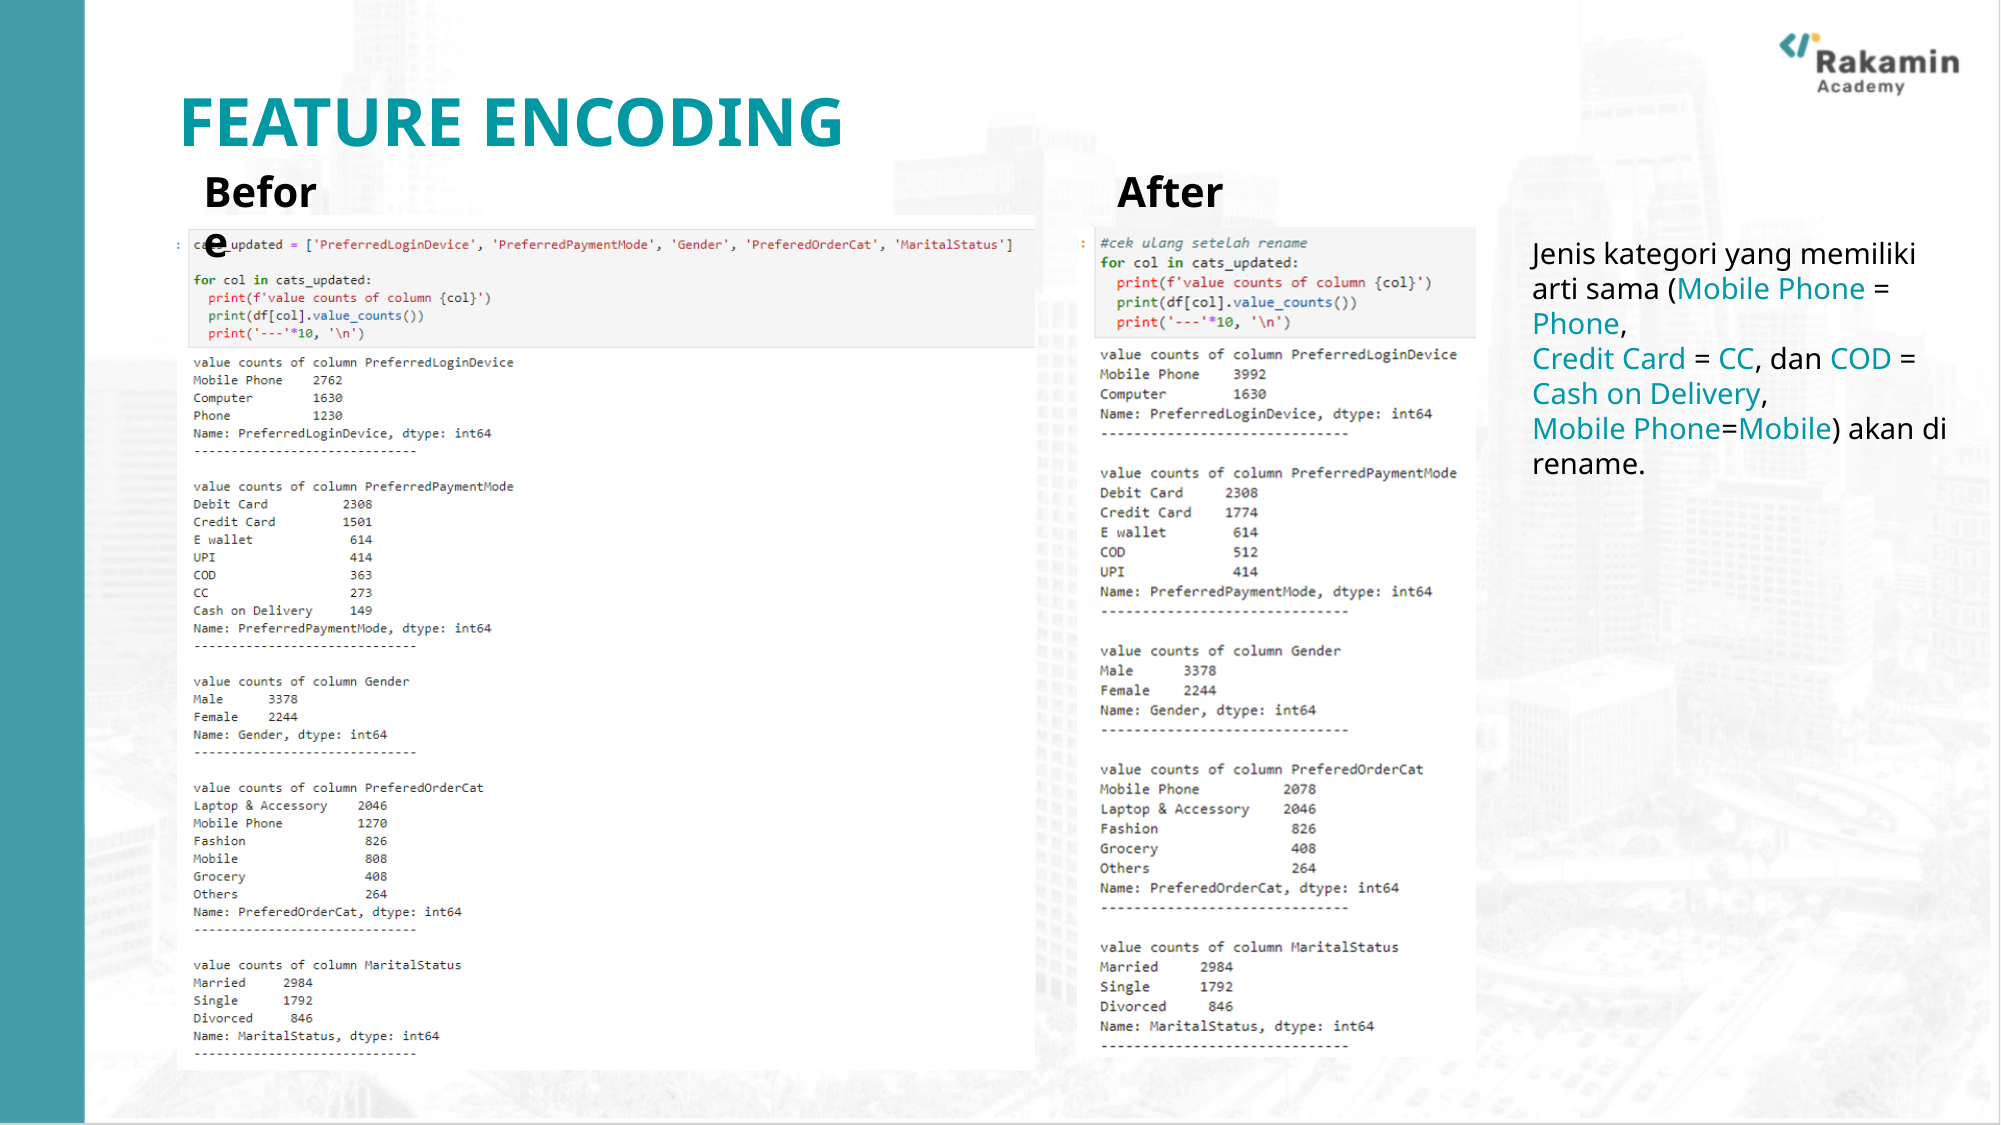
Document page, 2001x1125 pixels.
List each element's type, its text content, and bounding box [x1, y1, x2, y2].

text_box After [1097, 145, 1265, 216]
title Before [183, 145, 351, 214]
text_box Jenis kategori yang memiliki arti sama (Mobile Phone = Phone, Credit Card = CC, dan COD = Cash on Delivery, Mobile Phone=Mobile) akan di rename. [1517, 227, 1964, 488]
picture [0, 0, 2001, 1125]
text_box FEATURE ENCODING [163, 69, 1370, 168]
